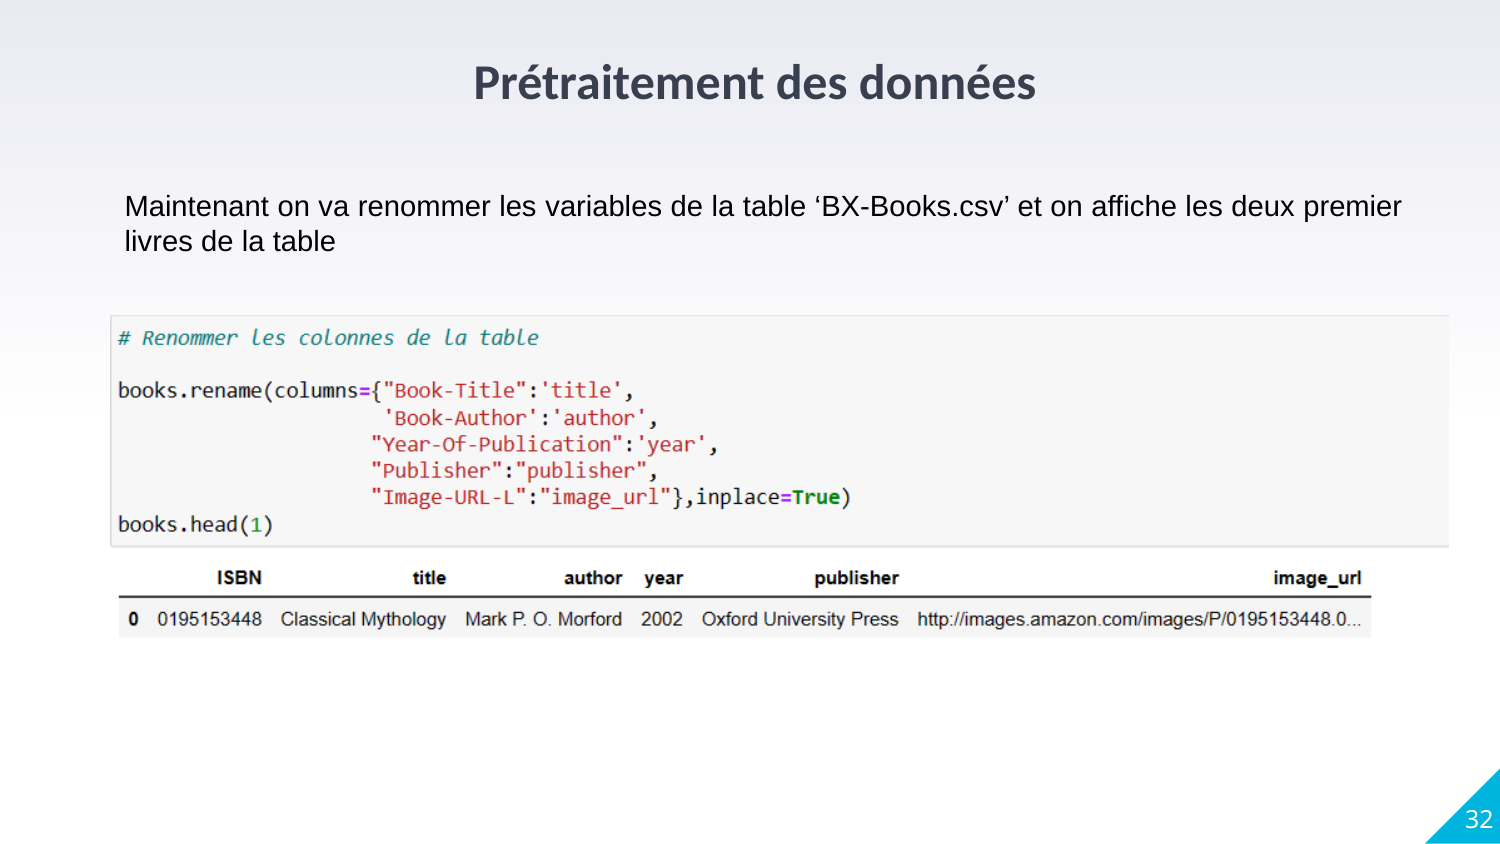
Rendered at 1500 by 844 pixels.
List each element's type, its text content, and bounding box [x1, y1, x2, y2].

slide_number 32 [1418, 760, 1494, 838]
picture [109, 315, 1449, 647]
text_box Maintenant on va renommer les variables de la table ‘BX-Books.csv’ et on affiche les deux premier livres de la table [109, 179, 1419, 265]
text_box Prétraitement des données [458, 41, 1500, 117]
